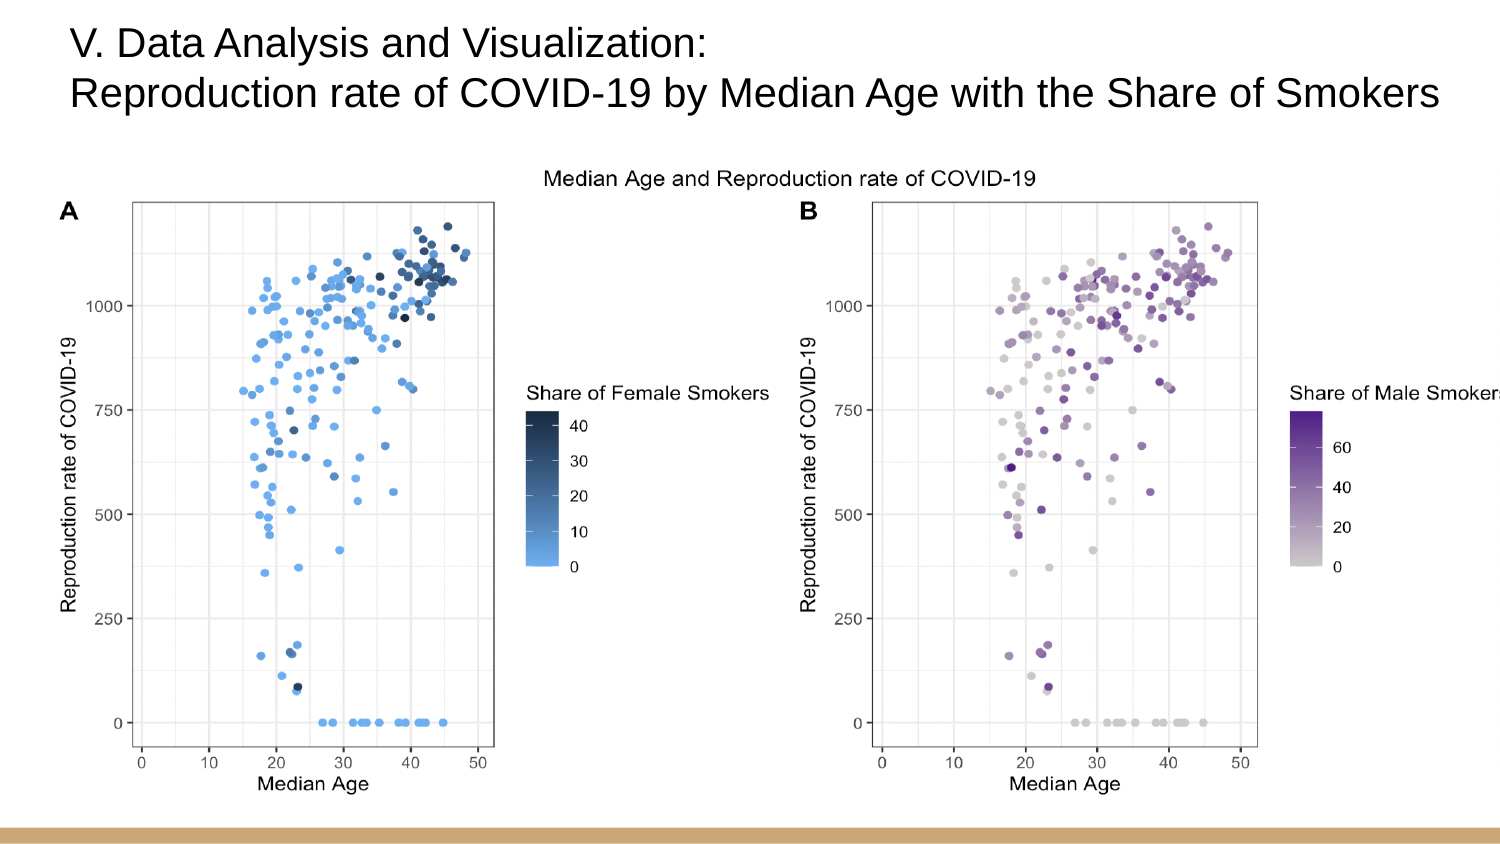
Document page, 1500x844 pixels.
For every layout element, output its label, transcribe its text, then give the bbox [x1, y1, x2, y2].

title V. Data Analysis and Visualization: Reproduction rate of COVID-19 by Median Age with the Share of Smokers [54, 0, 1492, 133]
picture [54, 166, 1500, 800]
